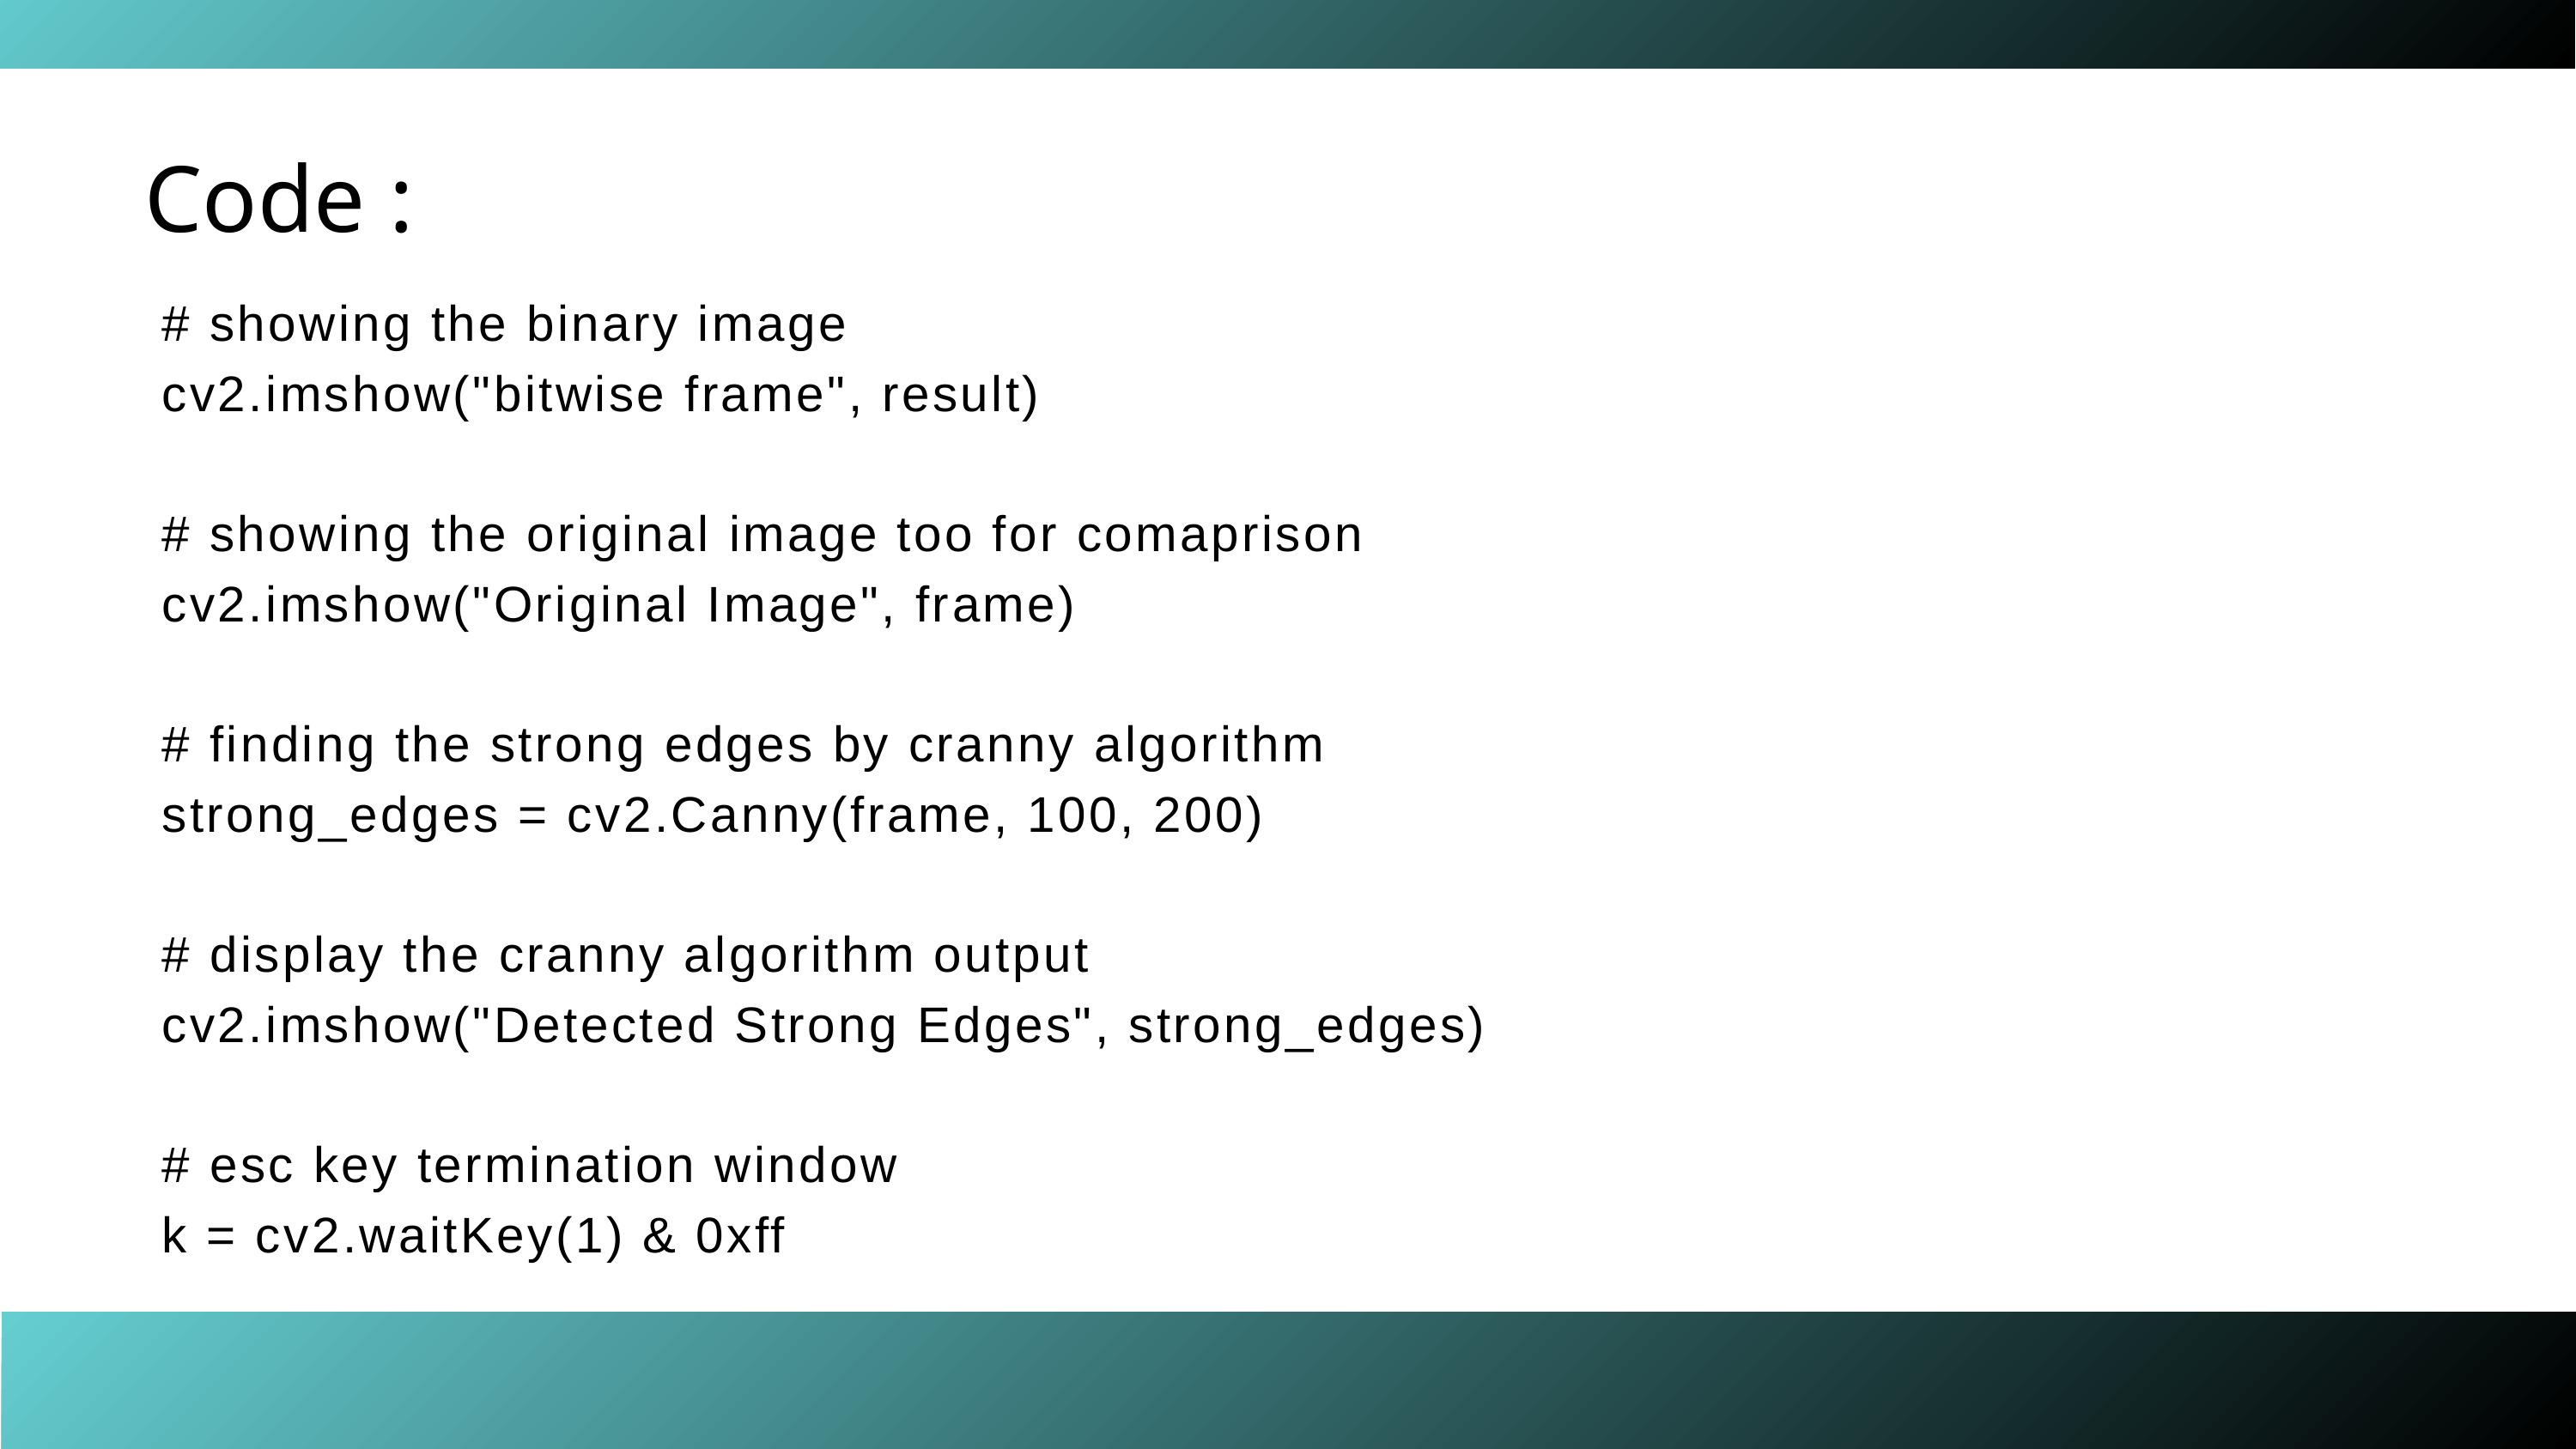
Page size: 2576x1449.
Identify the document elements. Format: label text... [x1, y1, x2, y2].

text_box Code : [144, 147, 1645, 252]
text_box # showing the binary image cv2.imshow("bitwise frame", result) # showing the original image too for comaprison cv2.imshow("Original Image", frame) # finding the strong edges by cranny algorithm strong_edges = cv2.Canny(frame, 100, 200) # display the cranny algorithm output cv2.imshow("Detected Strong Edges", strong_edges) # esc key termination window k = cv2.waitKey(1) & 0xff [144, 281, 2539, 1311]
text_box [1, 1311, 2576, 1449]
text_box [0, 0, 2575, 69]
